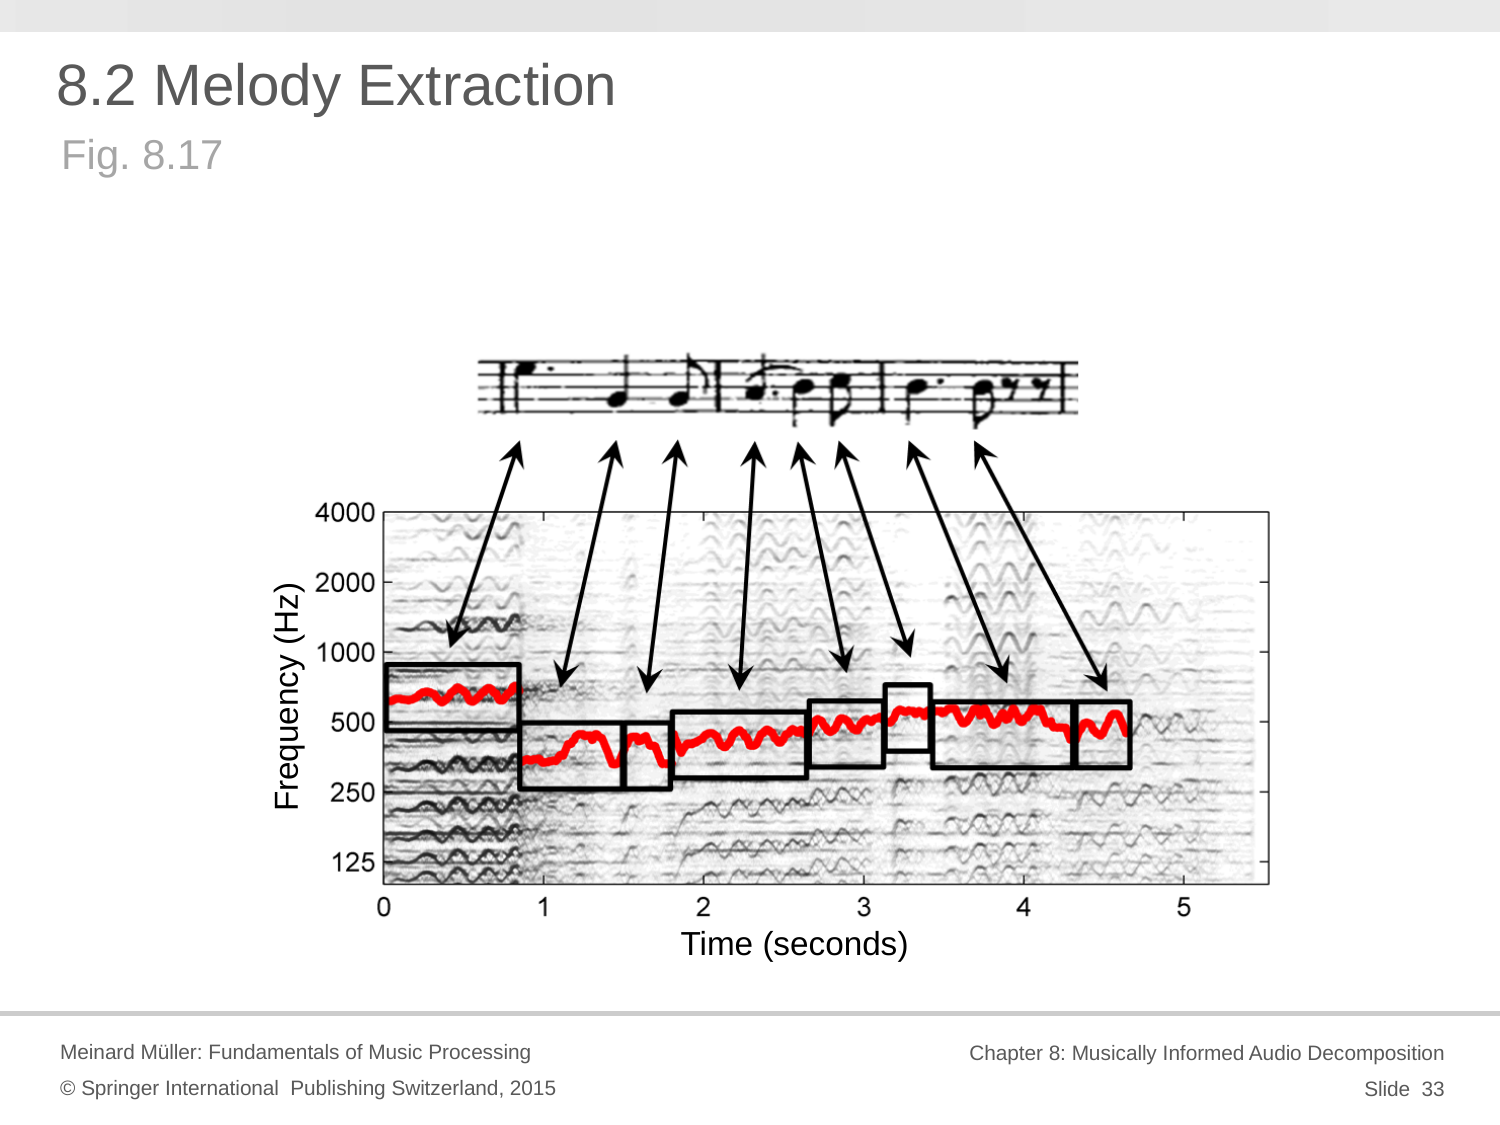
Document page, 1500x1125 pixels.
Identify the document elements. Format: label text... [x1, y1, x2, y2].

list Fig. 8.17 [46, 115, 276, 198]
picture [0, 0, 1500, 32]
title 8.2 Melody Extraction [40, 39, 1448, 133]
picture [186, 278, 1453, 984]
